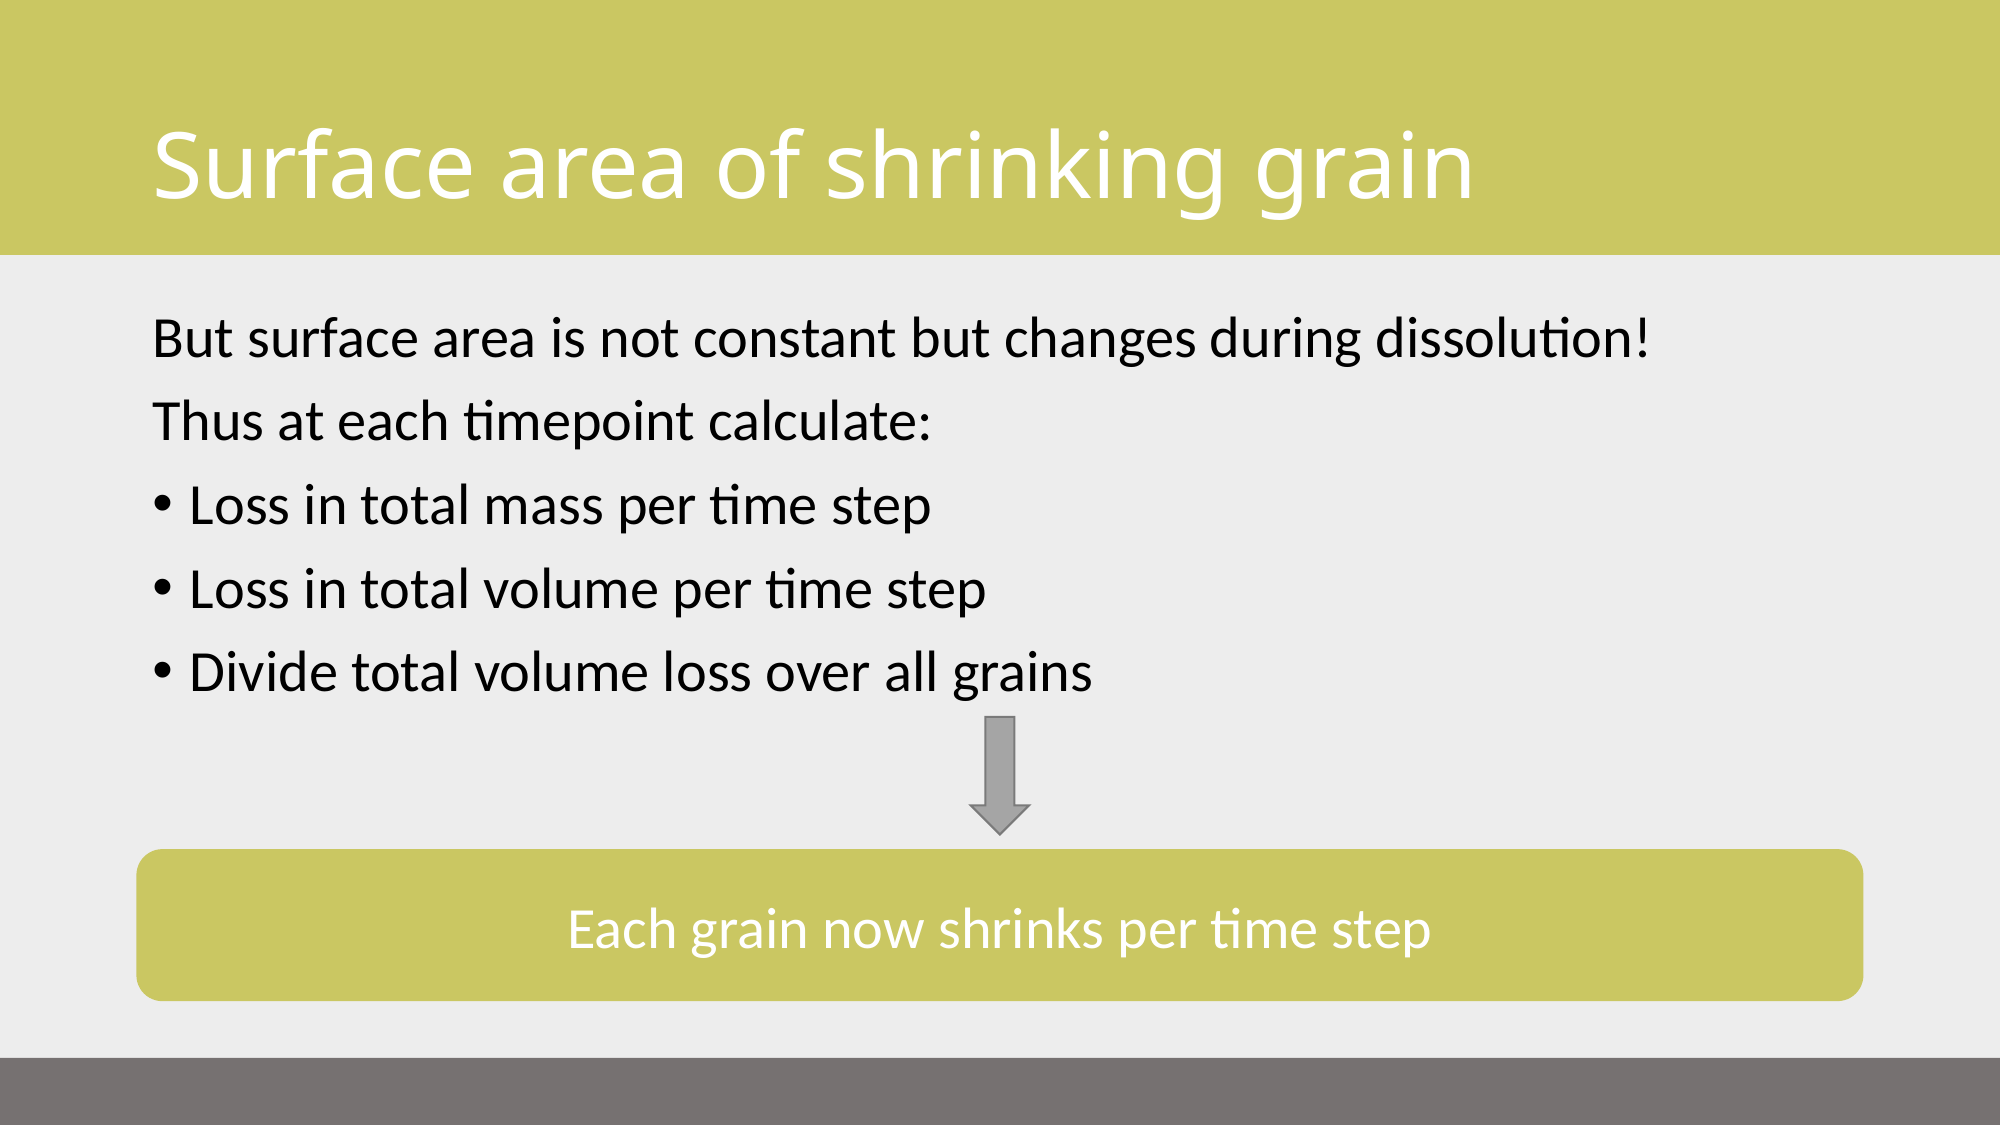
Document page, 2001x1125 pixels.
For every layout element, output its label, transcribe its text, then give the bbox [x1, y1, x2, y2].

text_box [0, 0, 2000, 256]
title Surface area of shrinking grain [137, 59, 1863, 278]
text_box Each grain now shrinks per time step [136, 849, 1864, 1002]
text_box [968, 715, 1032, 836]
text_box [0, 1057, 2000, 1125]
list But surface area is not constant but changes during dissolution! Thus at each timepoint calculate: Loss in total mass per time step Loss in total volume per time step Divide total volume loss over all grains [137, 299, 1863, 729]
